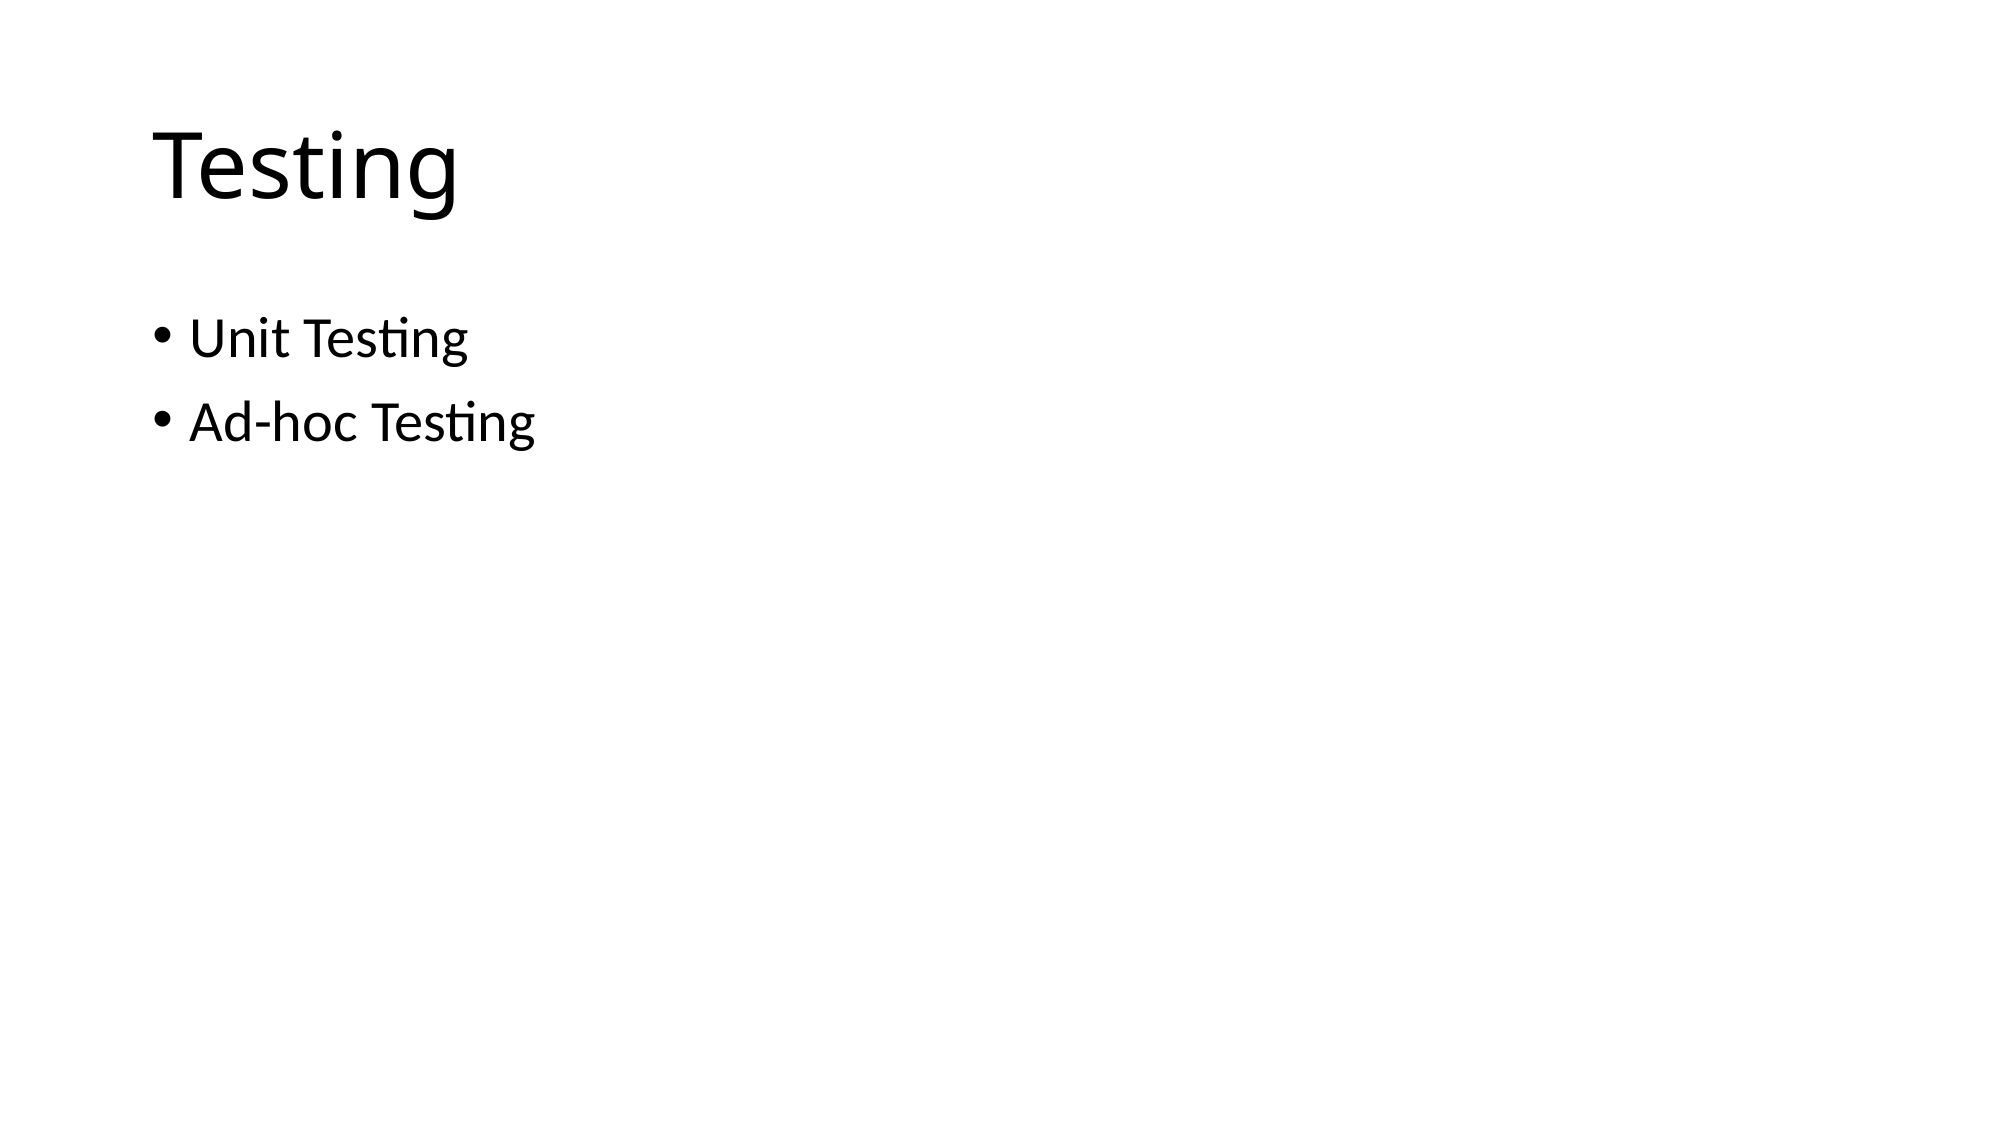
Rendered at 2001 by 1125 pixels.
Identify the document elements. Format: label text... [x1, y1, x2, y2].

title Testing [137, 59, 1863, 278]
list Unit Testing Ad-hoc Testing [137, 299, 1863, 1014]
